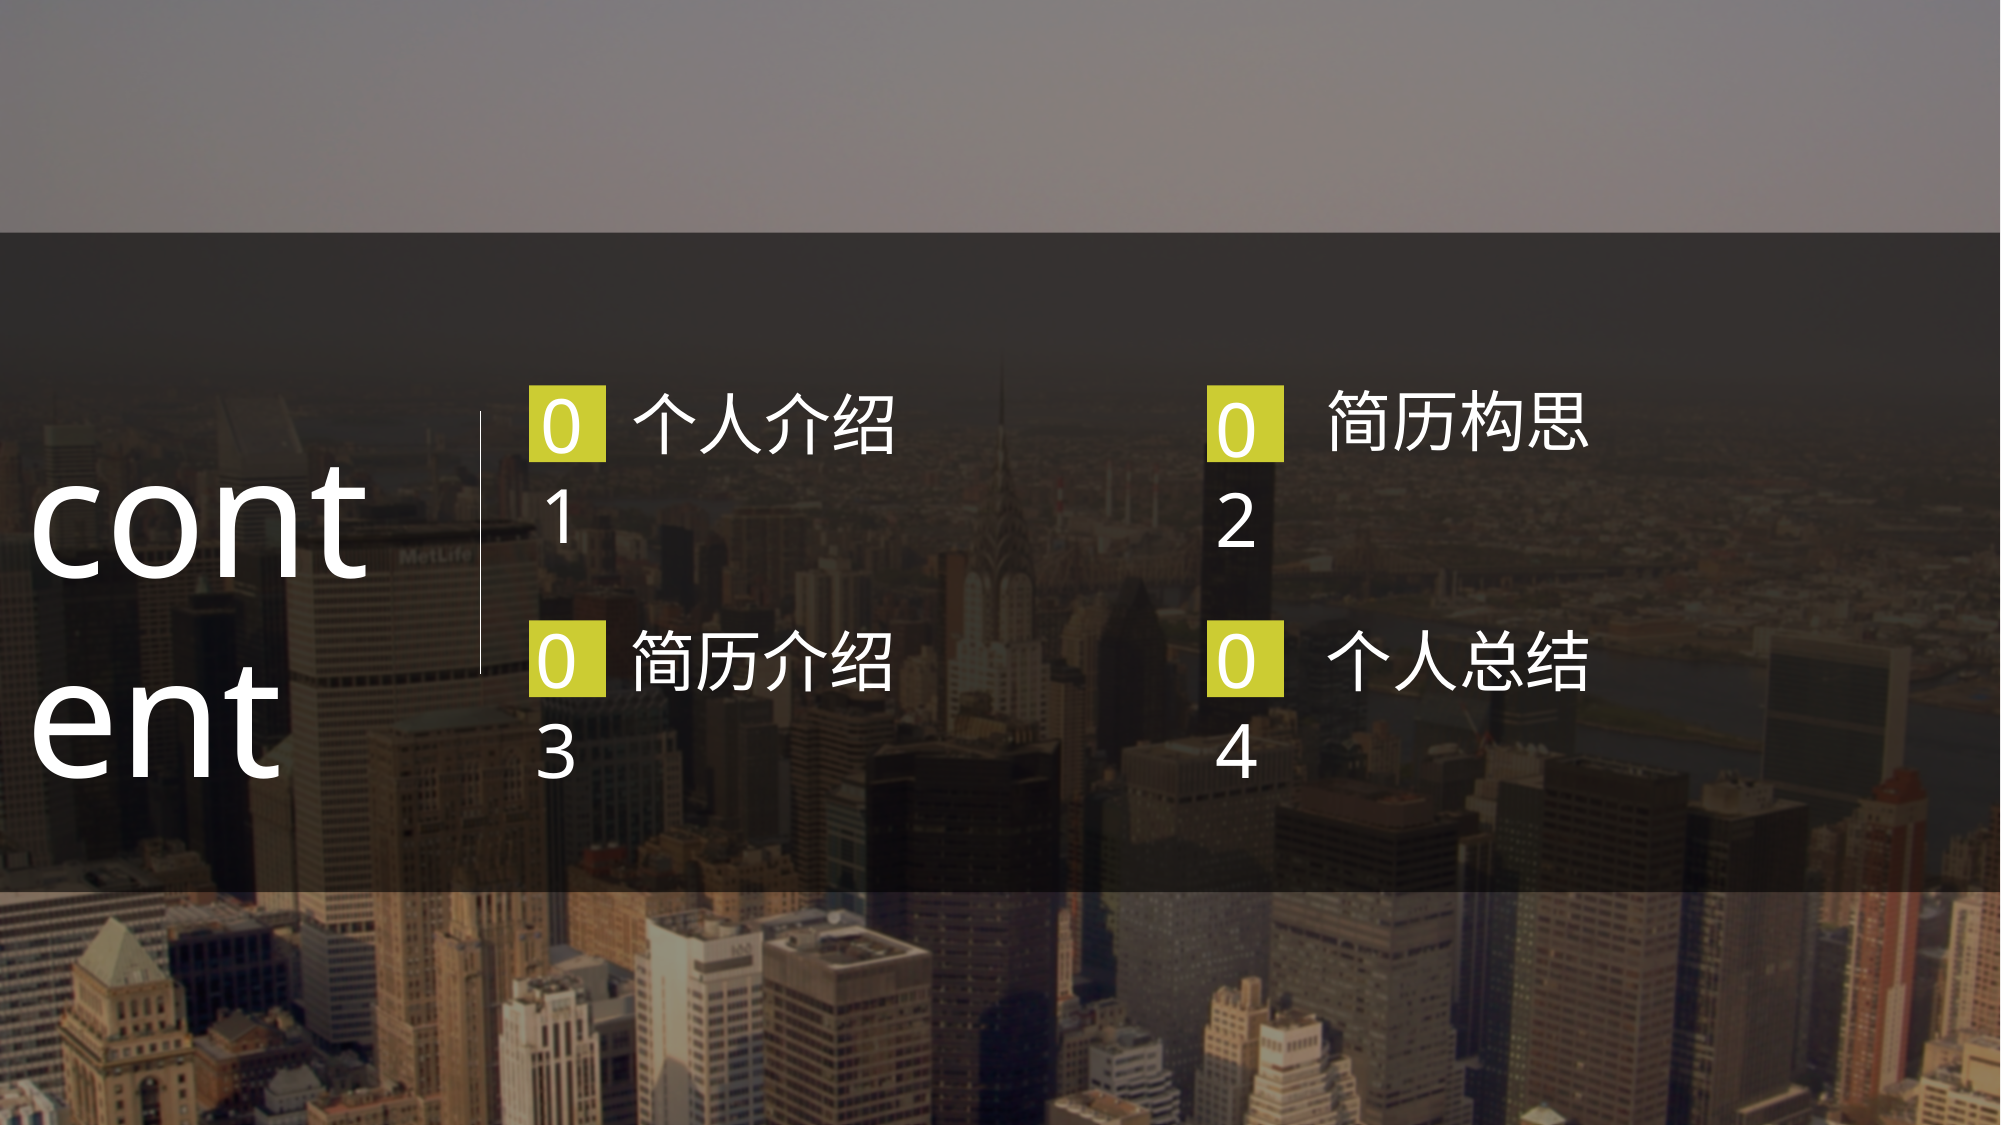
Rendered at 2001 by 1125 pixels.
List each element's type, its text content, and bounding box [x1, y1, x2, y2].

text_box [1201, 374, 1311, 481]
text_box 简历构思 [1310, 372, 2000, 468]
text_box [0, 232, 2000, 893]
text_box 简历介绍 [629, 612, 1201, 708]
text_box 个人总结 [1311, 612, 2000, 708]
picture [0, 0, 2001, 1125]
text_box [520, 605, 629, 712]
text_box content [10, 403, 459, 818]
text_box 个人介绍 [616, 375, 1201, 470]
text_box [525, 370, 606, 477]
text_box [1201, 605, 1311, 712]
